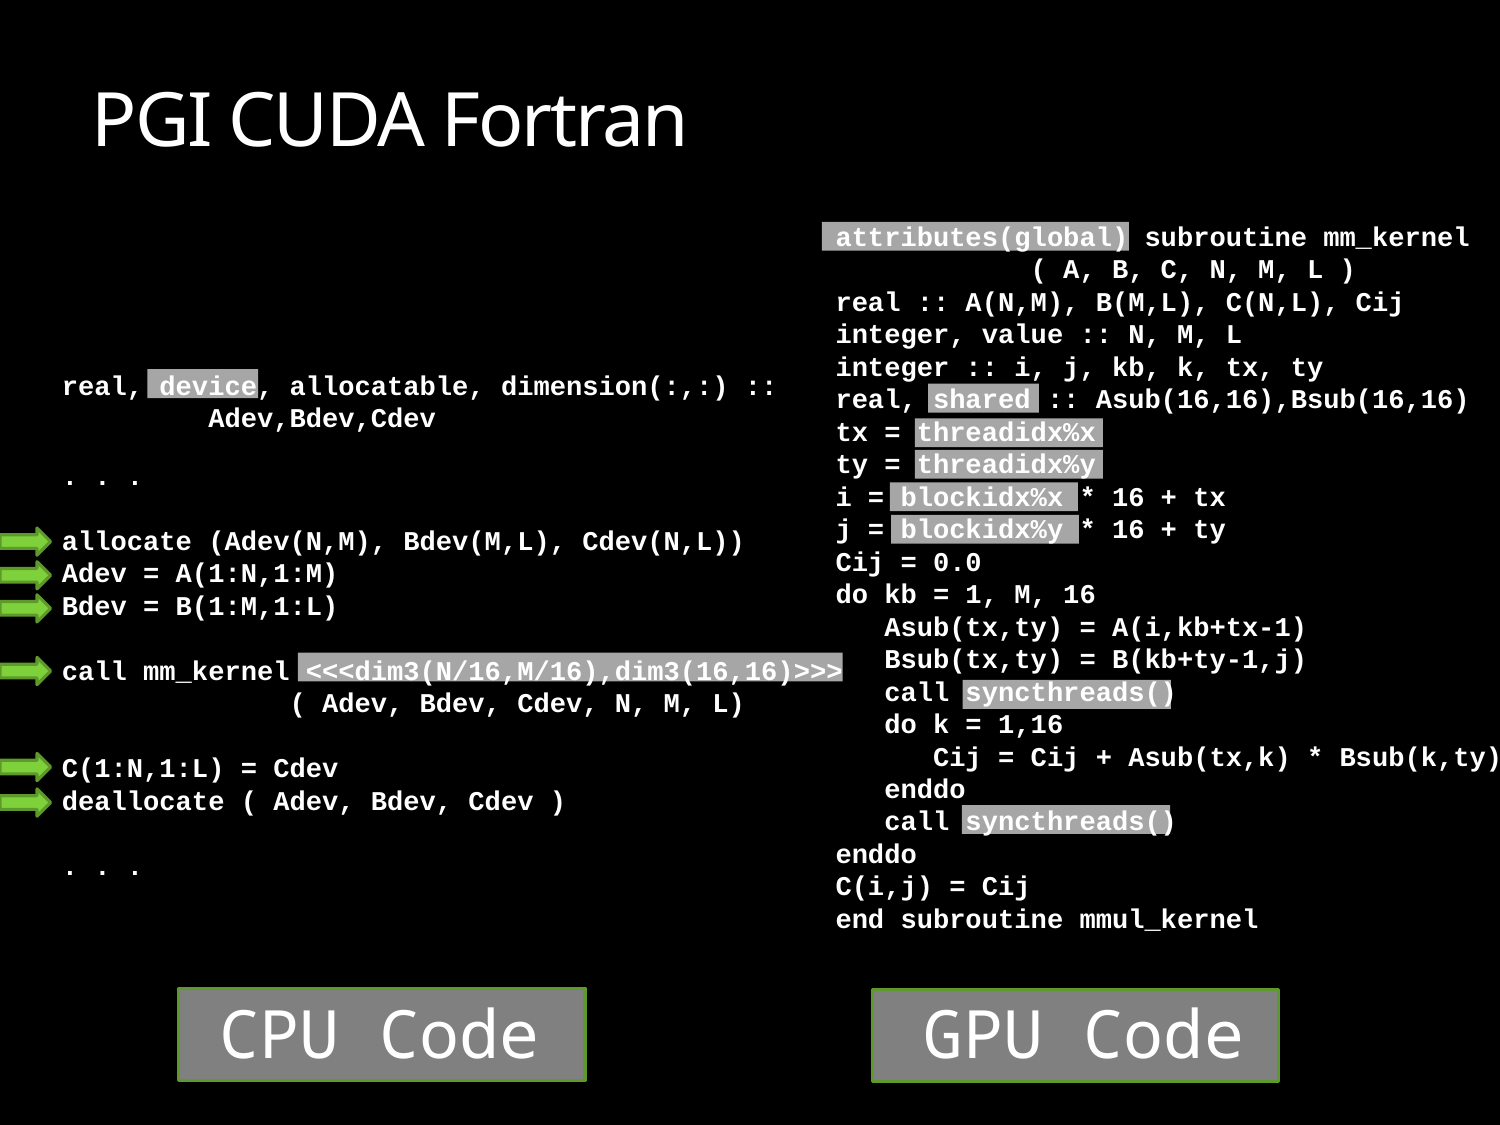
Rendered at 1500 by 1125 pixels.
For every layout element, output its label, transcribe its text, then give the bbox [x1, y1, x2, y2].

text_box PGI CUDA Fortran [77, 63, 1436, 184]
text_box GPU Code [909, 1014, 1259, 1066]
text_box CPU Code [204, 1014, 554, 1066]
text_box [871, 988, 1280, 1083]
text_box [0, 526, 52, 557]
text_box [0, 751, 52, 783]
text_box [177, 987, 587, 1082]
text_box attributes(global) subroutine mm_kernel ( A, B, C, N, M, L ) real :: A(N,M), B(M,L), C(N,L), Cij integer, value :: N, M, L integer :: i, j, kb, k, tx, ty real, shared :: Asub(16,16),Bsub(16,16) tx = threadidx%x ty = threadidx%y i = blockidx%x * 16 + tx j = blockidx%y * 16 + ty Cij = 0.0 do kb = 1, M, 16 Asub(tx,ty) = A(i,kb+tx-1) Bsub(tx,ty) = B(kb+ty-1,j) call syncthreads() do k = 1,16 Cij = Cij + Asub(tx,k) * Bsub(k,ty) enddo call syncthreads() enddo C(i,j) = Cij end subroutine mmul_kernel [820, 211, 1500, 942]
text_box [0, 787, 52, 818]
text_box [0, 655, 52, 687]
text_box [0, 560, 52, 591]
text_box [0, 593, 52, 624]
text_box real, device, allocatable, dimension(:,:) :: Adev,Bdev,Cdev . . . allocate (Adev(N,M), Bdev(M,L), Cdev(N,L)) Adev = A(1:N,1:M) Bdev = B(1:M,1:L) call mm_kernel <<<dim3(N/16,M/16),dim3(16,16)>>> ( Adev, Bdev, Cdev, N, M, L) C(1:N,1:L) = Cdev deallocate ( Adev, Bdev, Cdev ) . . . [46, 360, 820, 888]
